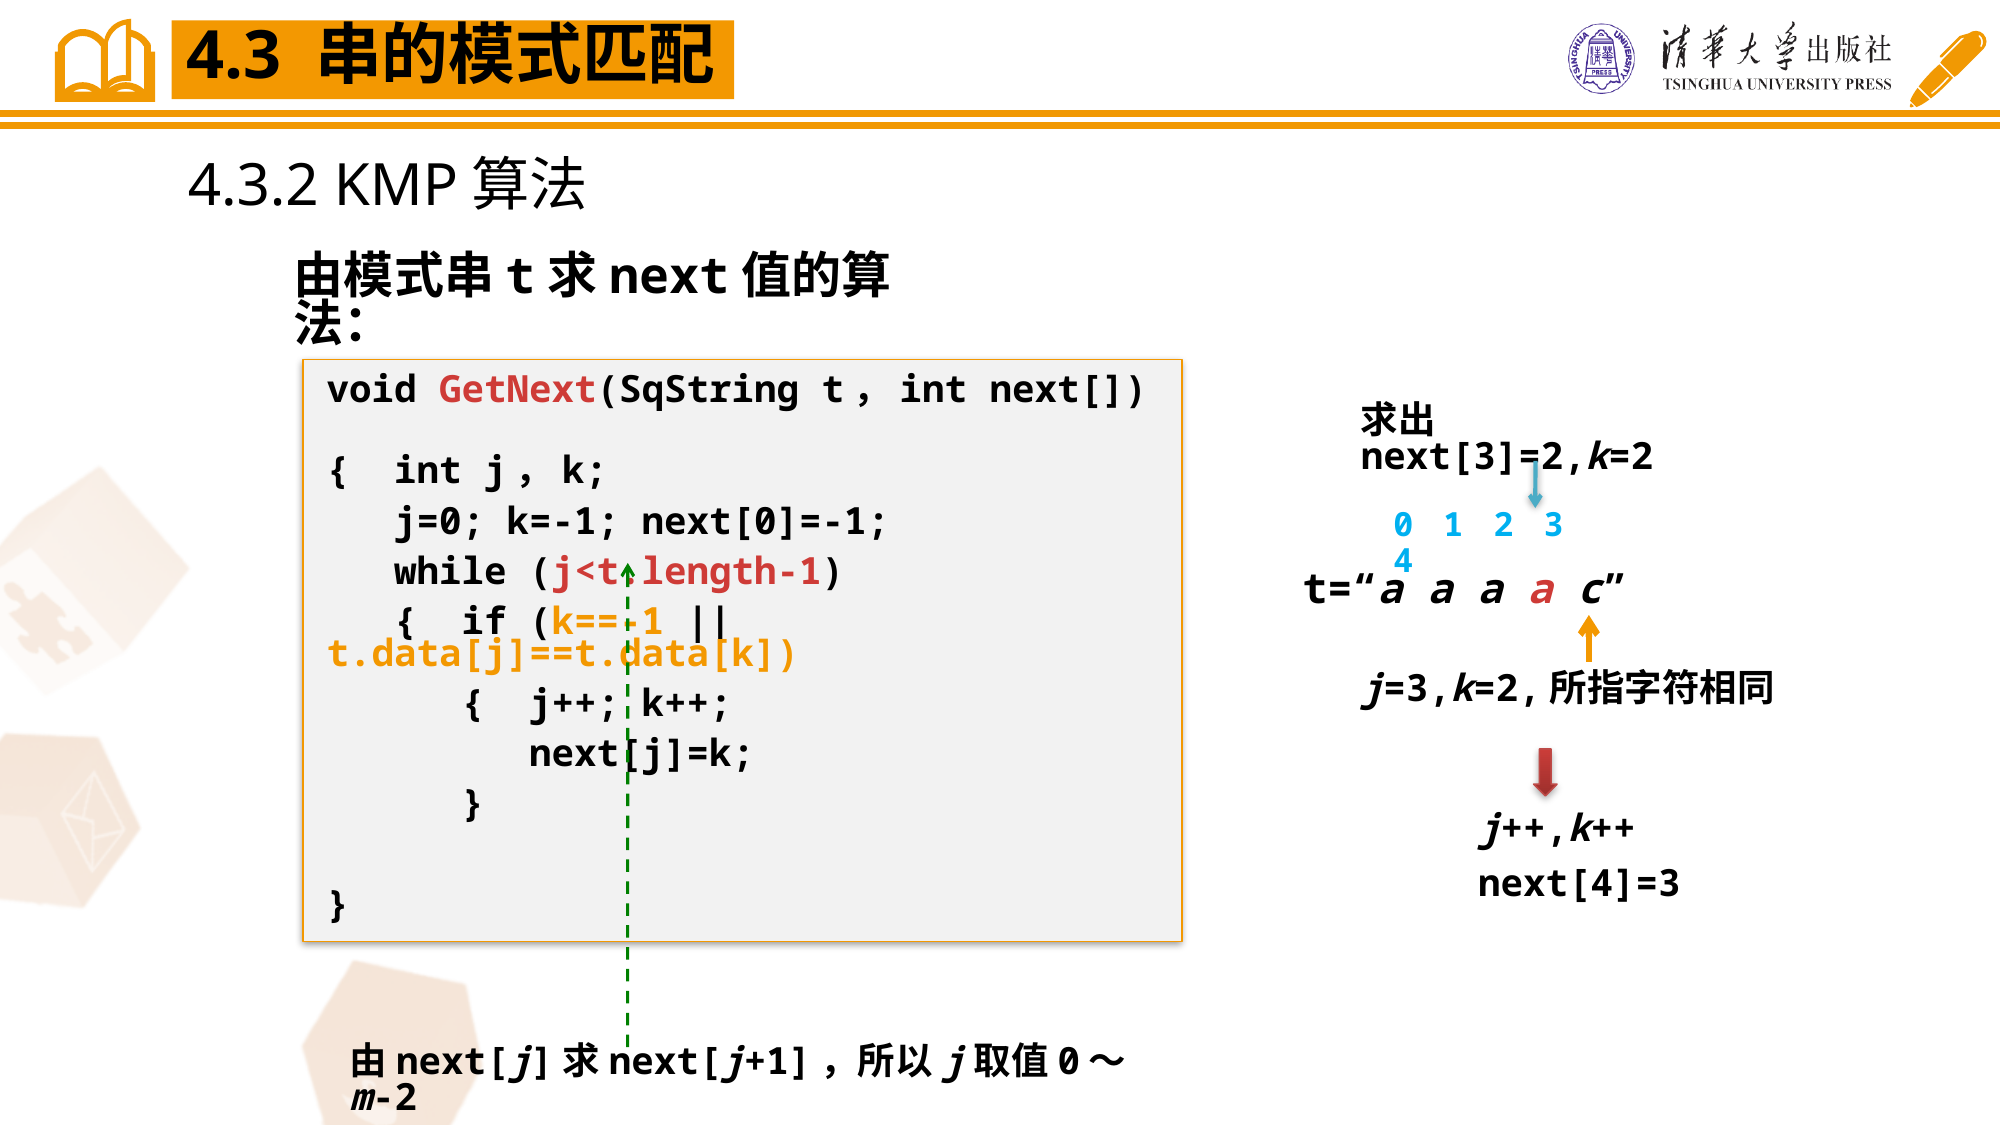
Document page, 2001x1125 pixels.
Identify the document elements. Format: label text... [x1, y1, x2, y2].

picture [1531, 0, 1973, 149]
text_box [1345, 614, 1792, 717]
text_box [1287, 397, 1734, 617]
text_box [1463, 748, 1710, 918]
text_box 4.3.2 KMP算法 [173, 153, 1213, 225]
text_box 由模式串t求next值的算法： [279, 247, 976, 359]
text_box void GetNext(SqString t，int next[]) { int j，k; j=0; k=-1; next[0]=-1; while (j<t.length-1) { if (k==-1 || t.data[j]==t.data[k]) { j++; k++; next[j]=k; } } [302, 359, 1183, 942]
picture [1936, 78, 1948, 90]
text_box 4.3 串的模式匹配 [171, 20, 735, 100]
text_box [334, 562, 1144, 1091]
